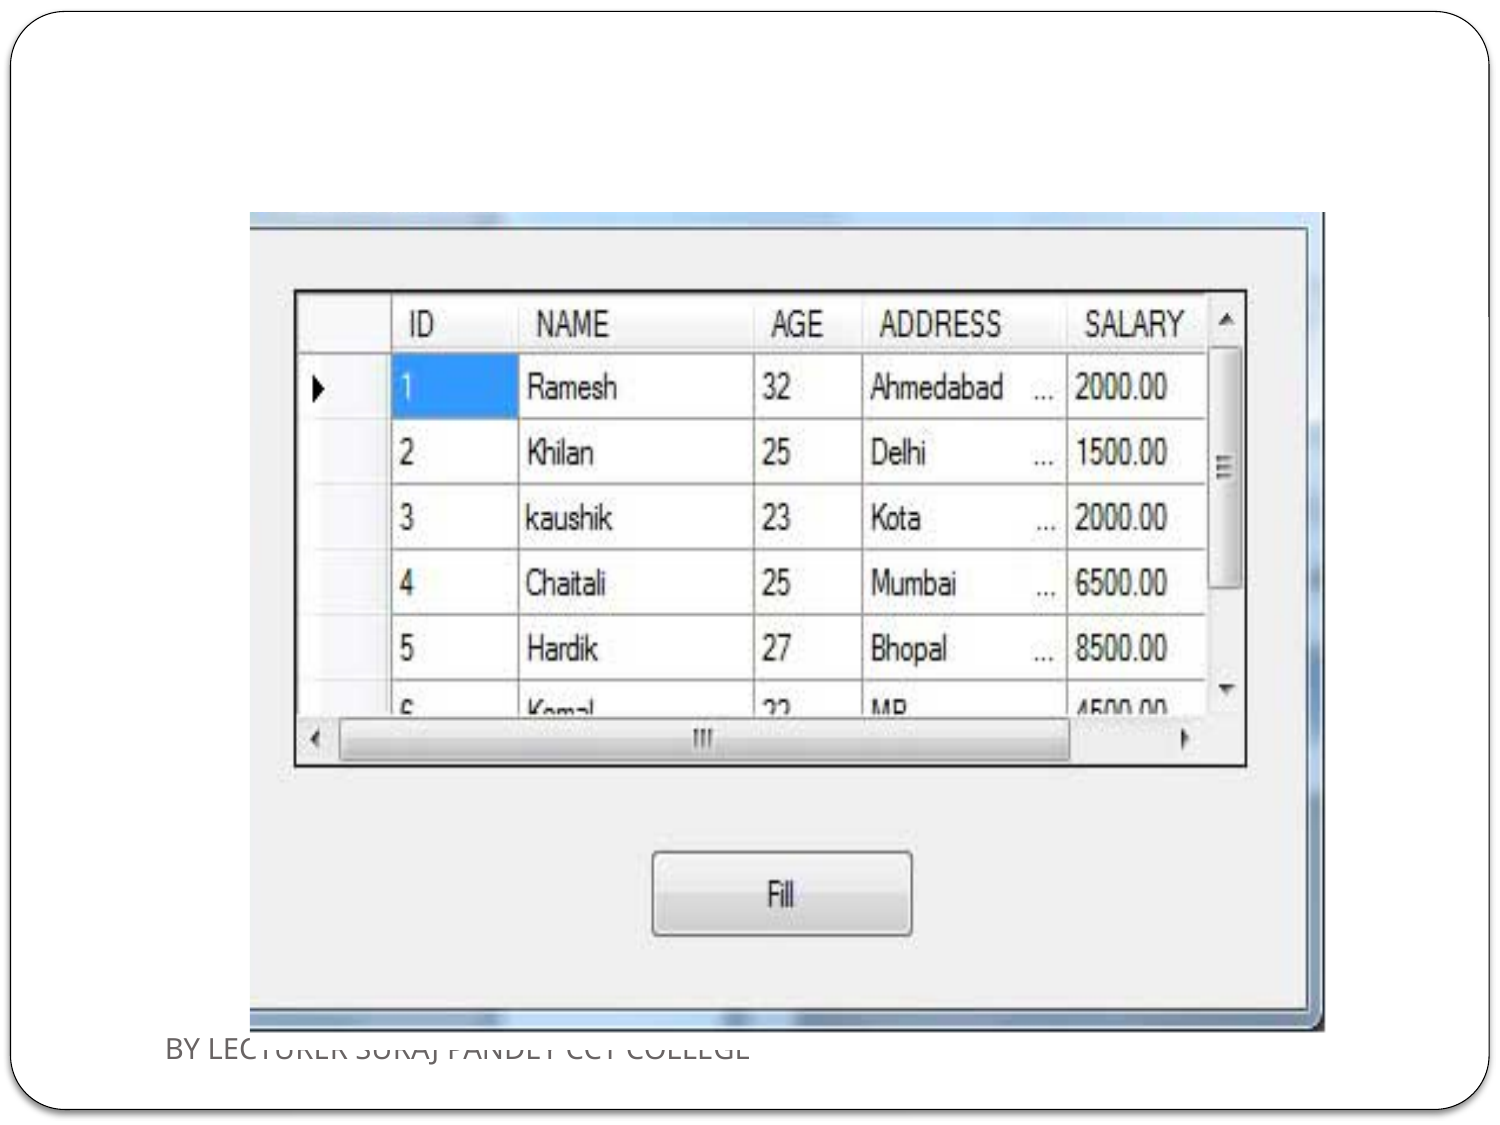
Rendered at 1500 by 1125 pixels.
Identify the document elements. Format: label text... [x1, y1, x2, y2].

footer BY LECTURER SURAJ PANDEY CCT COLLEGE [150, 1012, 800, 1088]
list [249, 212, 1388, 1051]
